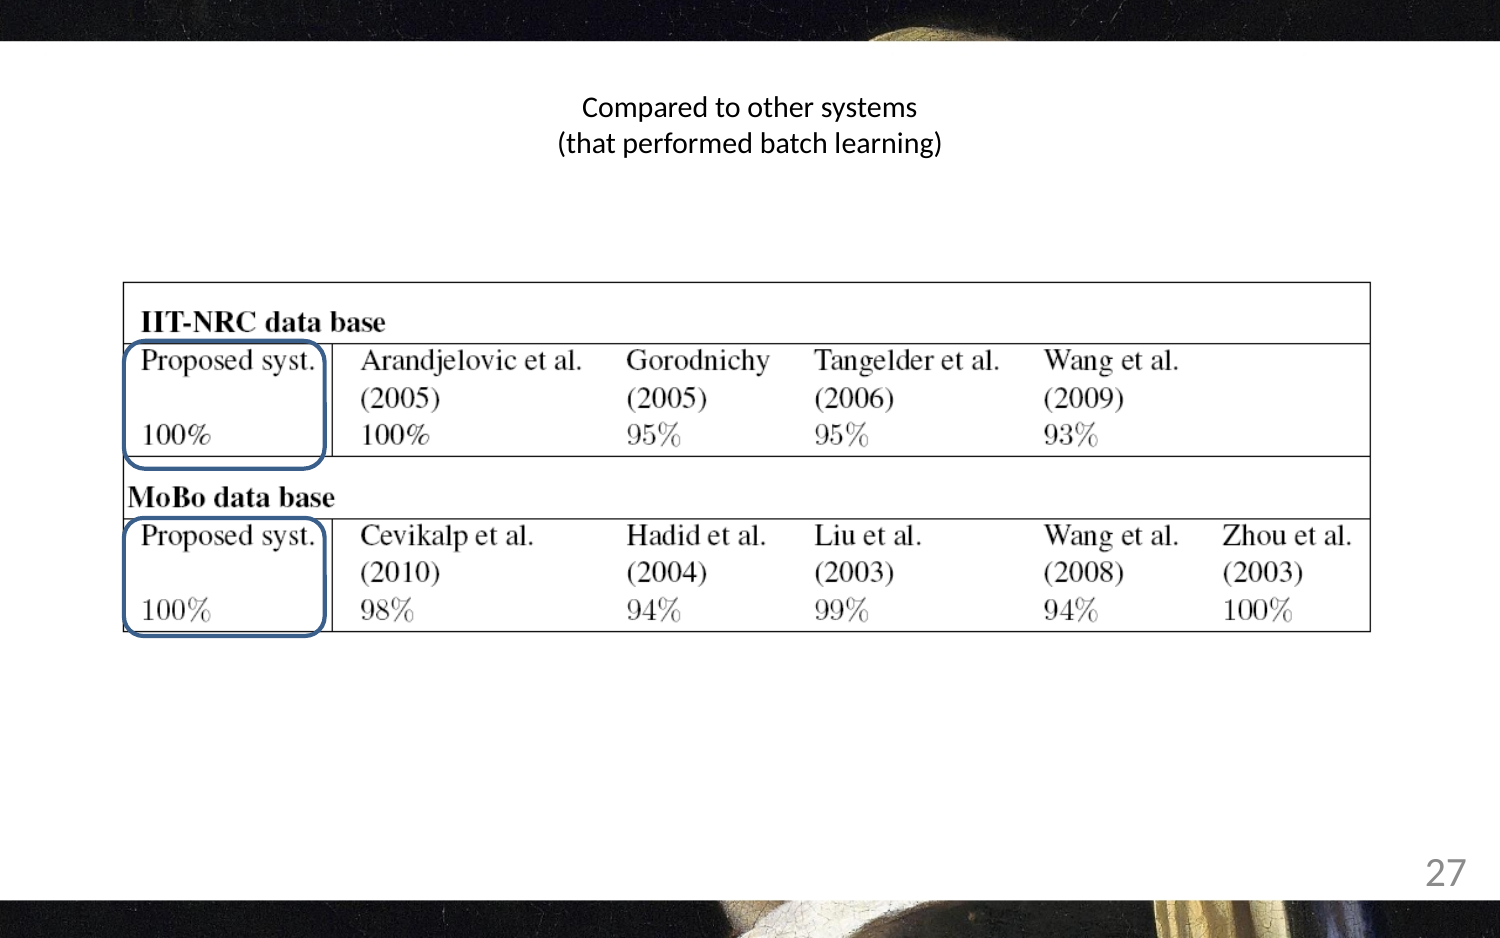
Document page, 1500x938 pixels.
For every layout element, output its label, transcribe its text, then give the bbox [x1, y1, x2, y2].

title Compared to other systems (that performed batch learning) [75, 78, 1425, 168]
slide_number 27 [1376, 846, 1483, 893]
picture [0, 0, 1500, 938]
